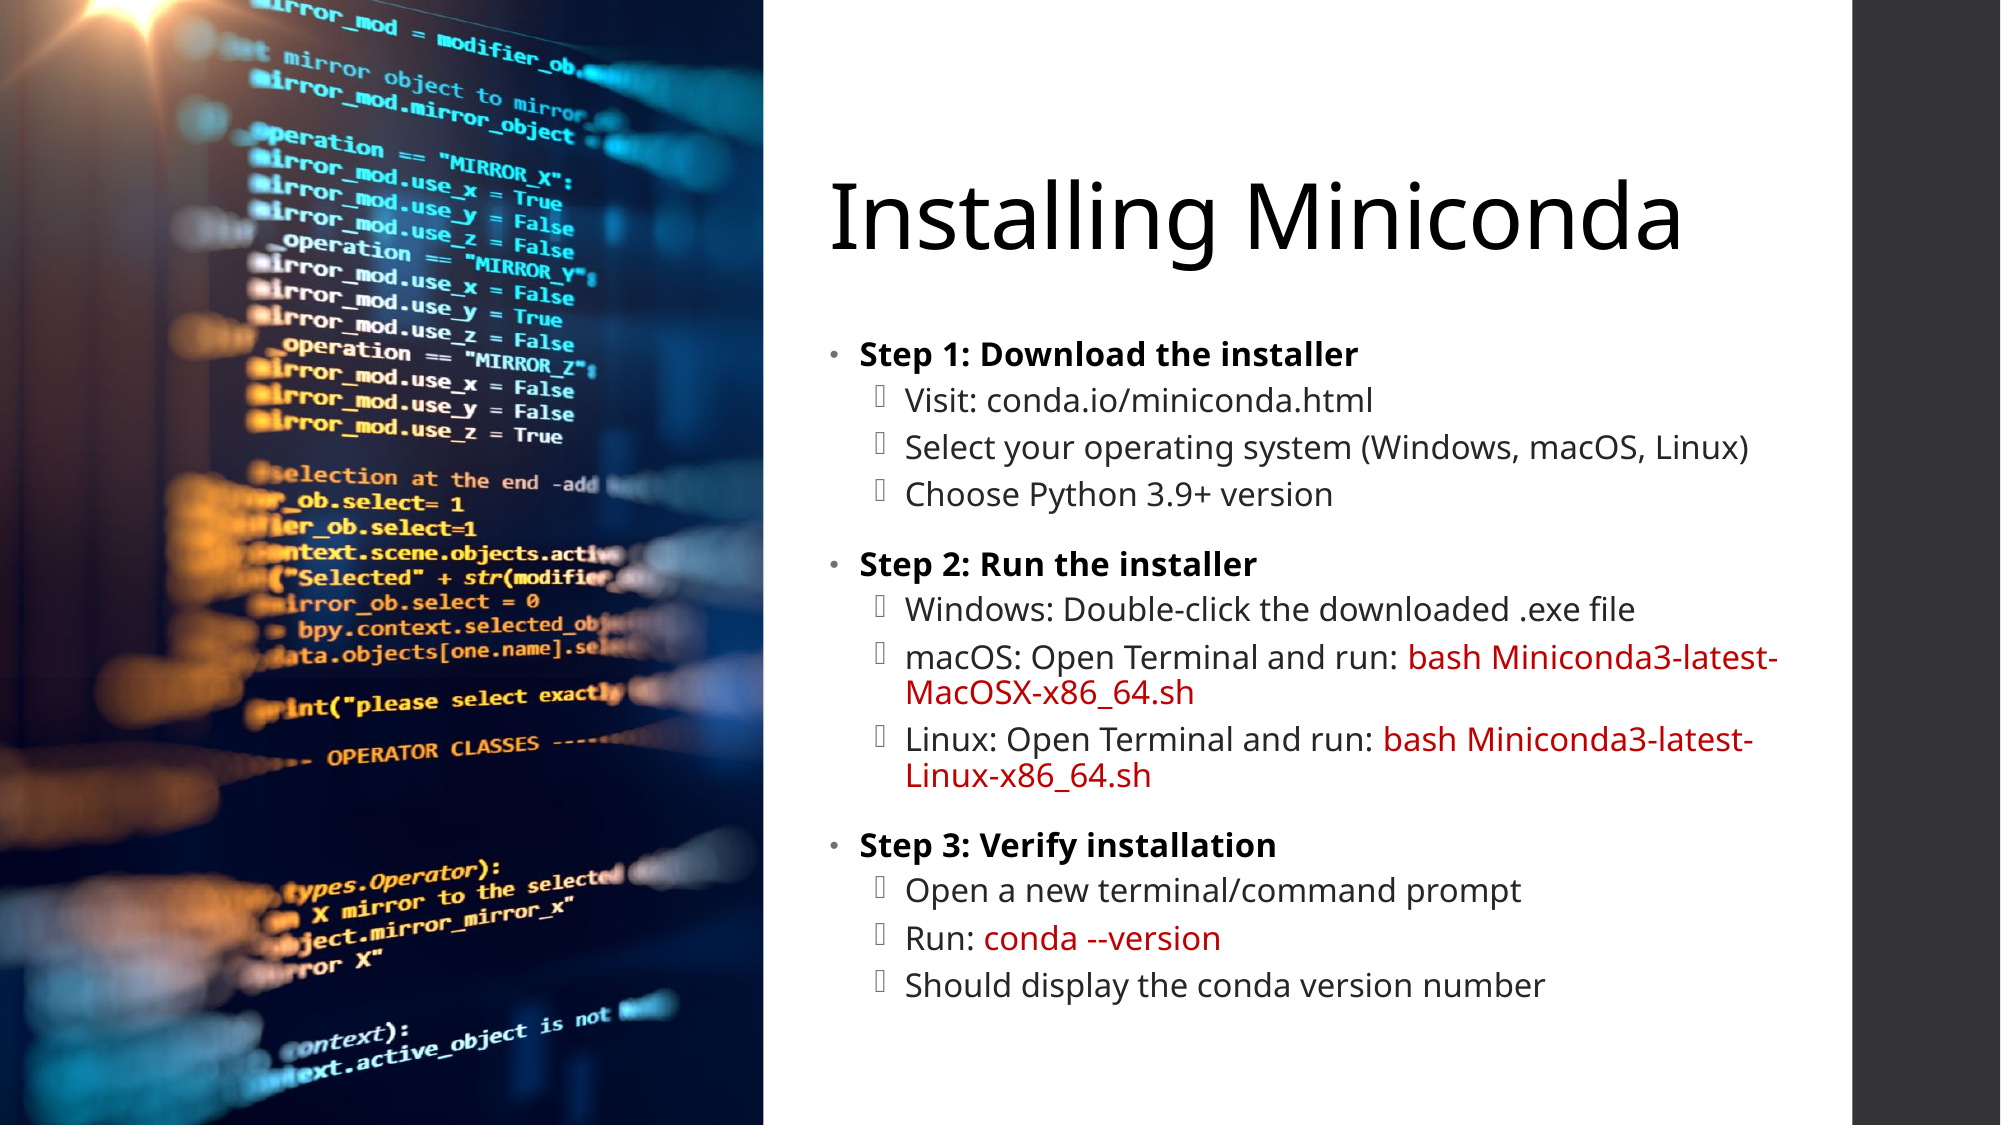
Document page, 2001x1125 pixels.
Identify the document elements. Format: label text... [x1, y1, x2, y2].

picture [587, 69, 603, 78]
title Installing Miniconda [814, 60, 1799, 278]
list Step 1: Download the installer Visit: conda.io/miniconda.html Select your operating system (Windows, macOS, Linux) Choose Python 3.9+ version Step 2: Run the installer Windows: Double-click the downloaded .exe file macOS: Open Terminal and run: bash Miniconda3-latest-MacOSX-x86_64.sh Linux: Open Terminal and run: bash Miniconda3-latest-Linux-x86_64.sh Step 3: Verify installation Open a new terminal/command prompt Run: conda --version Should display the conda version number [814, 328, 1802, 1014]
picture [0, 0, 764, 1125]
